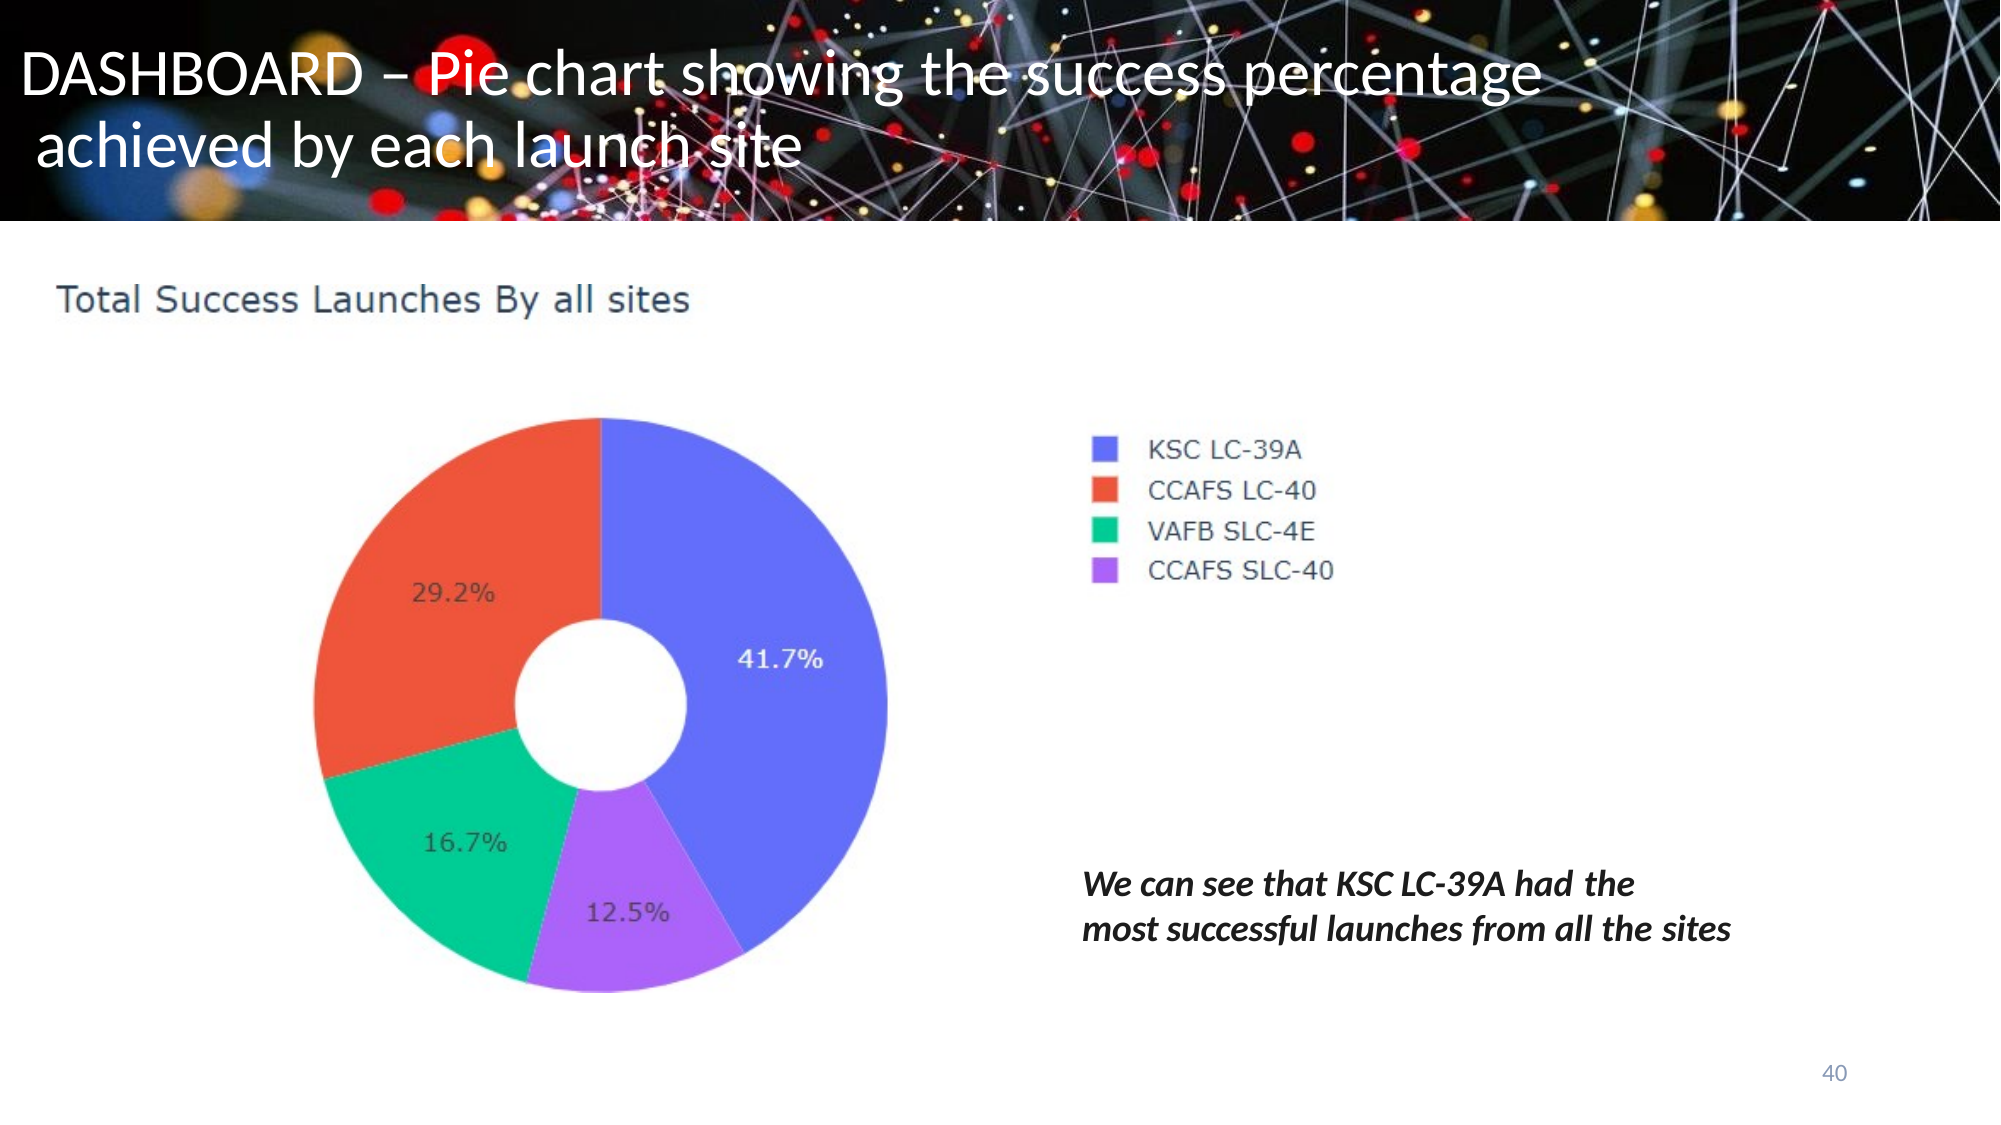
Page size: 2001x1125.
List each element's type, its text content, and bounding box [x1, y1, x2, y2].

slide_number 40 [1815, 1060, 1854, 1125]
text_box [55, 284, 1335, 993]
title DASHBOARD – Pie chart showing the success percentage achieved by each launch site [17, 25, 1555, 225]
text_box [0, 0, 2000, 221]
text_box We can see that KSC LC-39A had the most successful launches from all the sites [1080, 857, 1739, 950]
